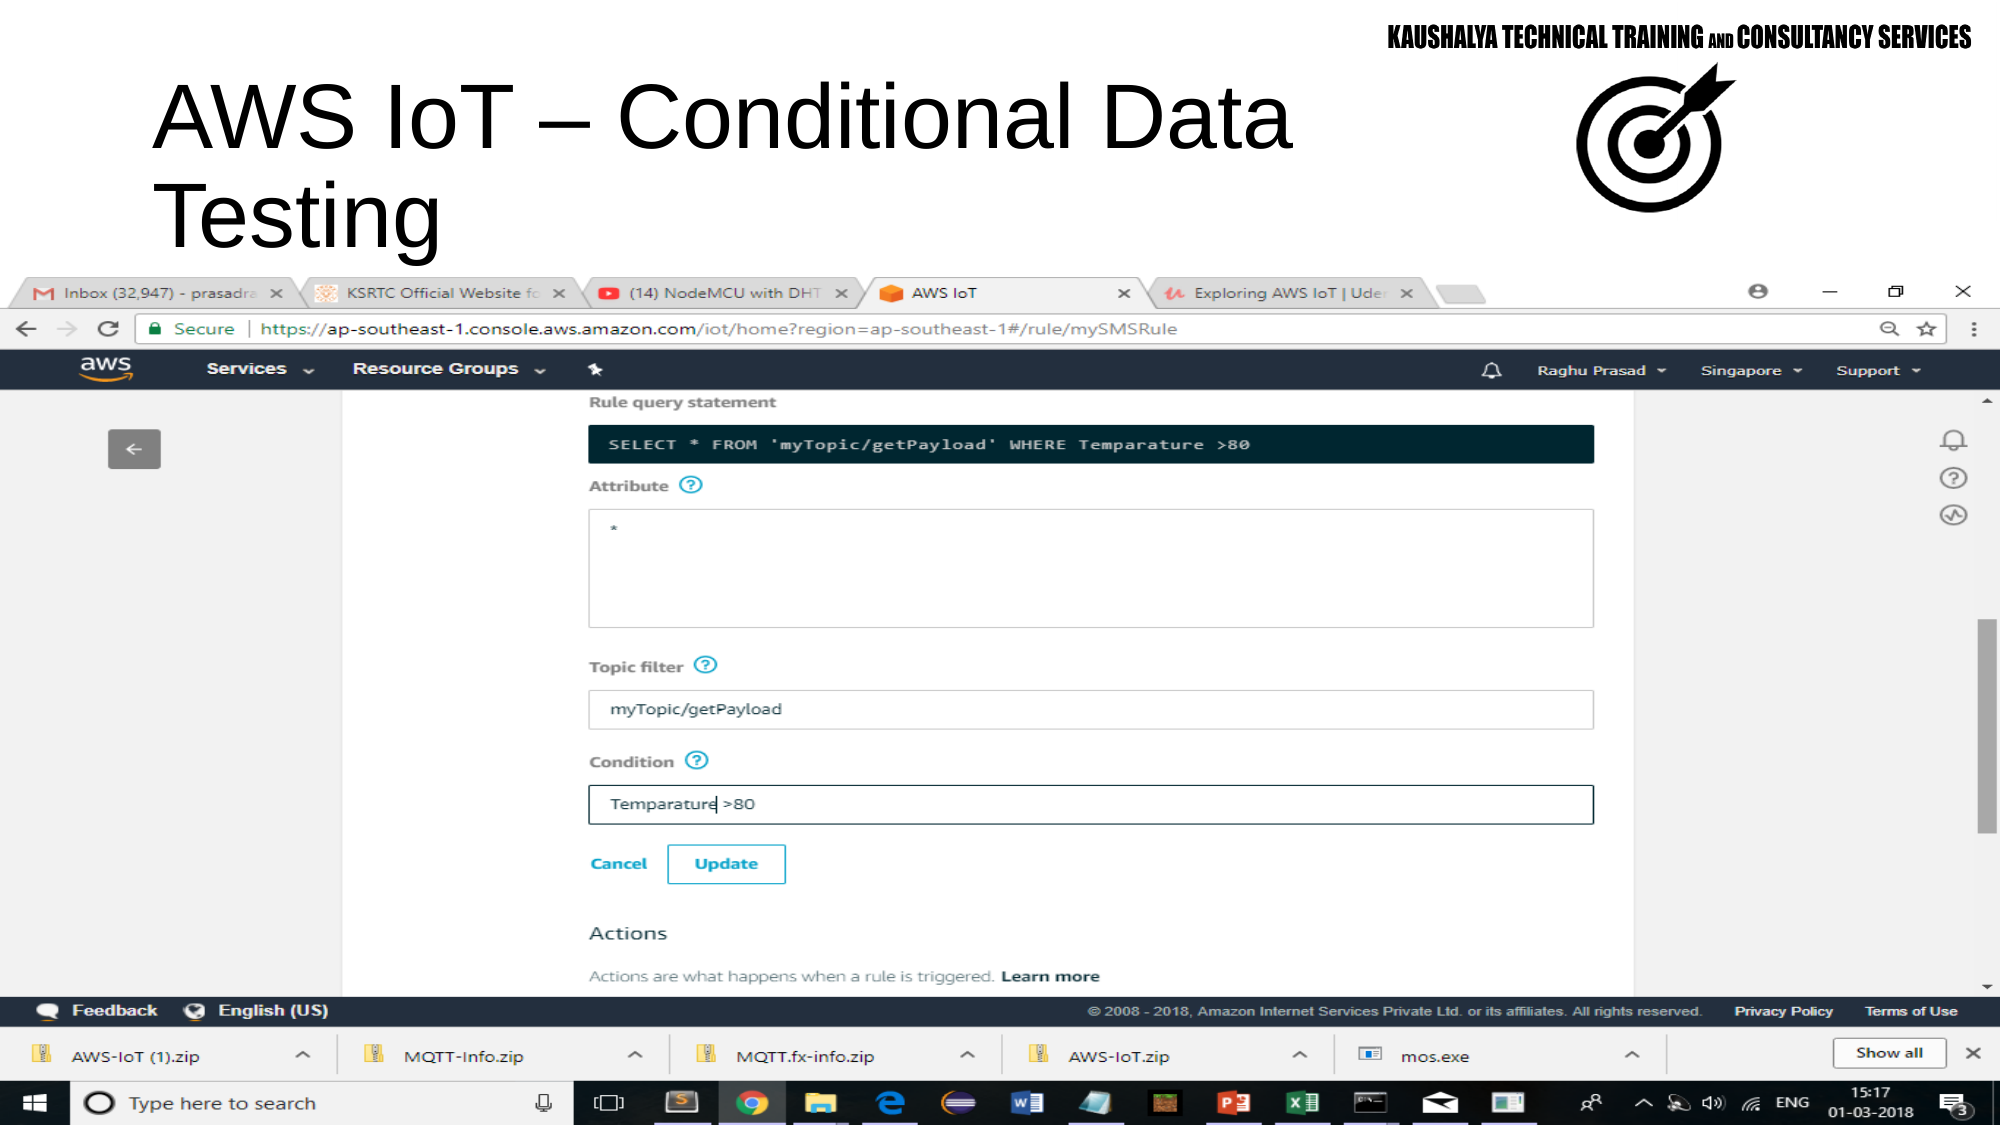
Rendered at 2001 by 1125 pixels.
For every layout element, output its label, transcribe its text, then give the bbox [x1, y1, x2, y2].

title AWS IoT – Conditional Data Testing [137, 59, 1863, 277]
picture [0, 277, 2000, 1125]
picture [1358, 2, 1997, 221]
